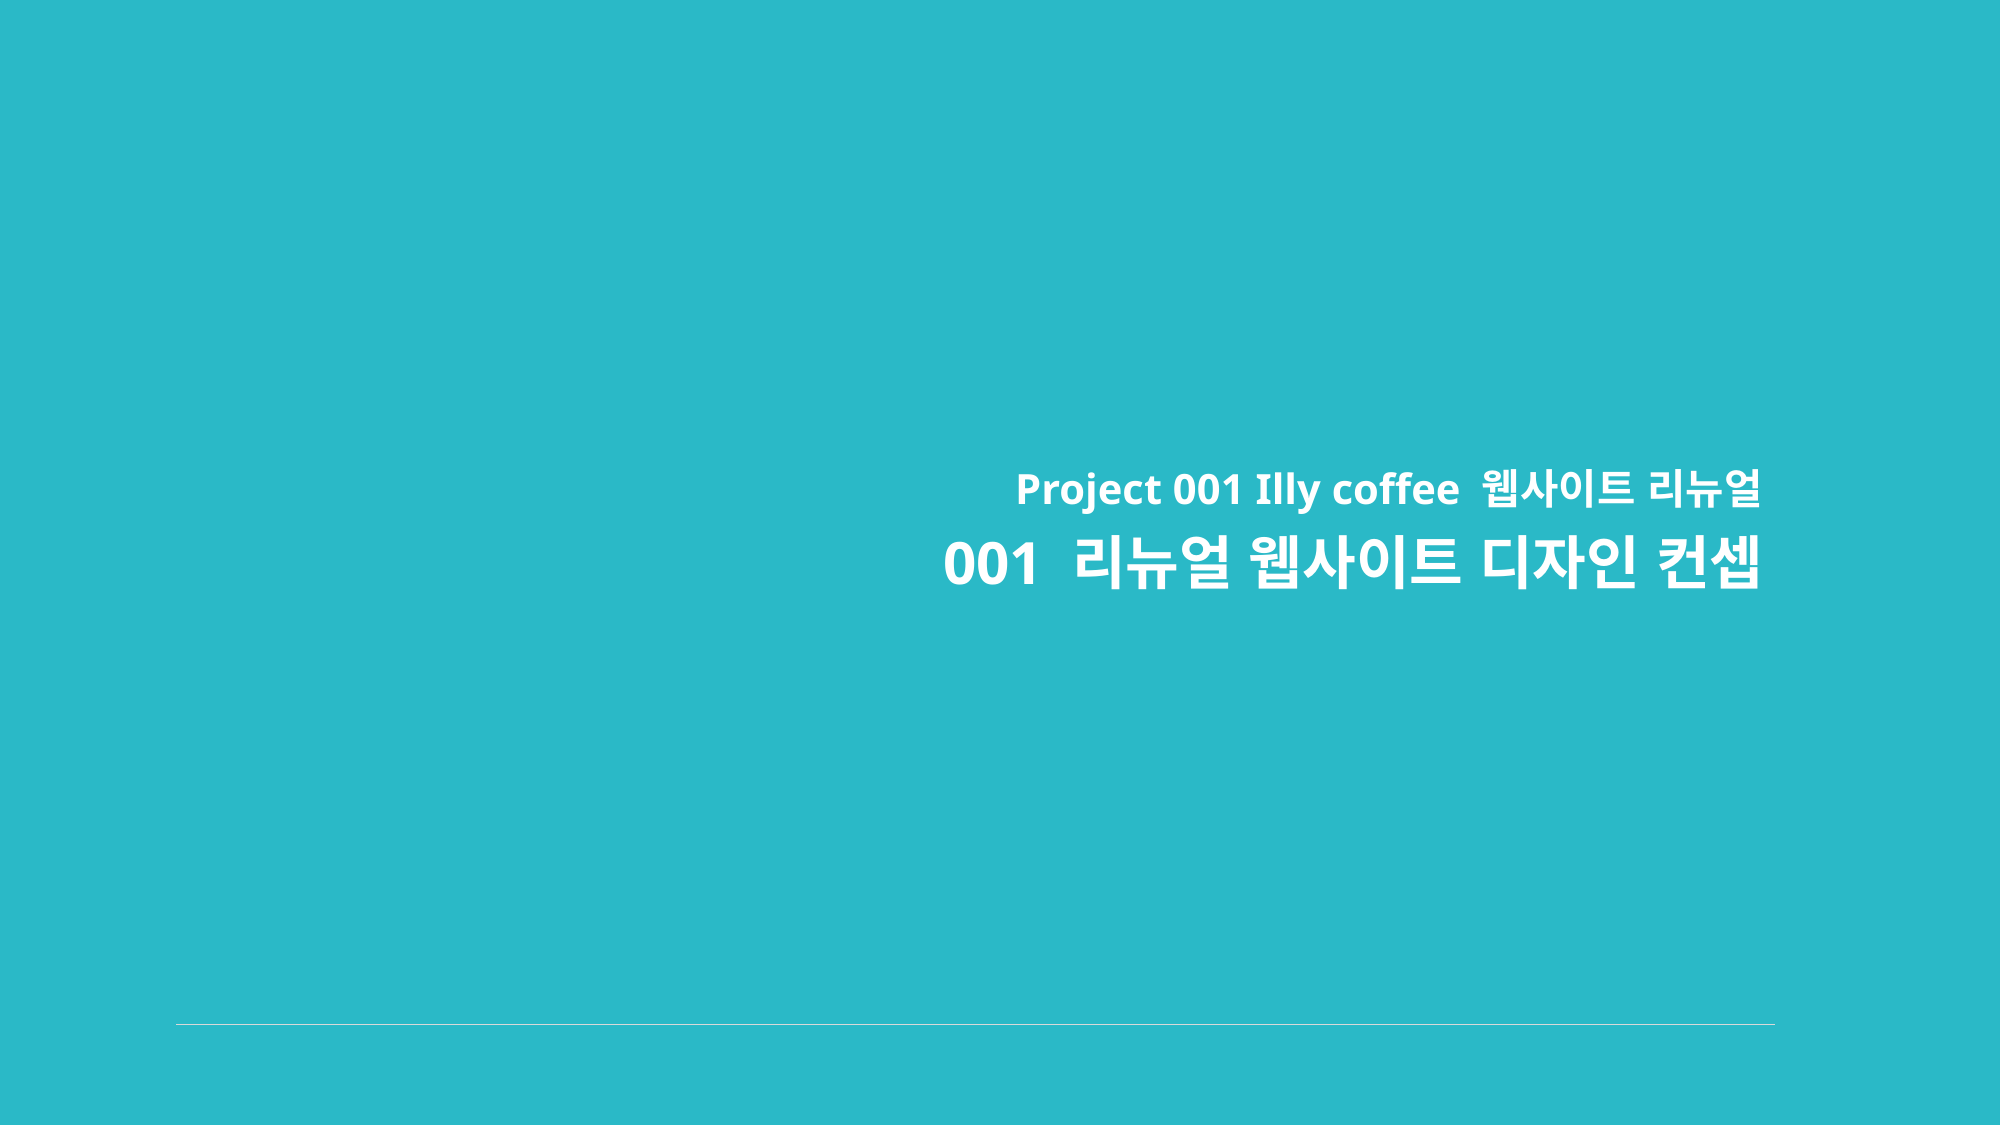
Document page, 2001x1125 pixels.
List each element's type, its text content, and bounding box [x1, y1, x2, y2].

list Project 001 Illy coffee 웹사이트 리뉴얼 001 리뉴얼 웹사이트 디자인 컨셉 [172, 461, 1778, 632]
